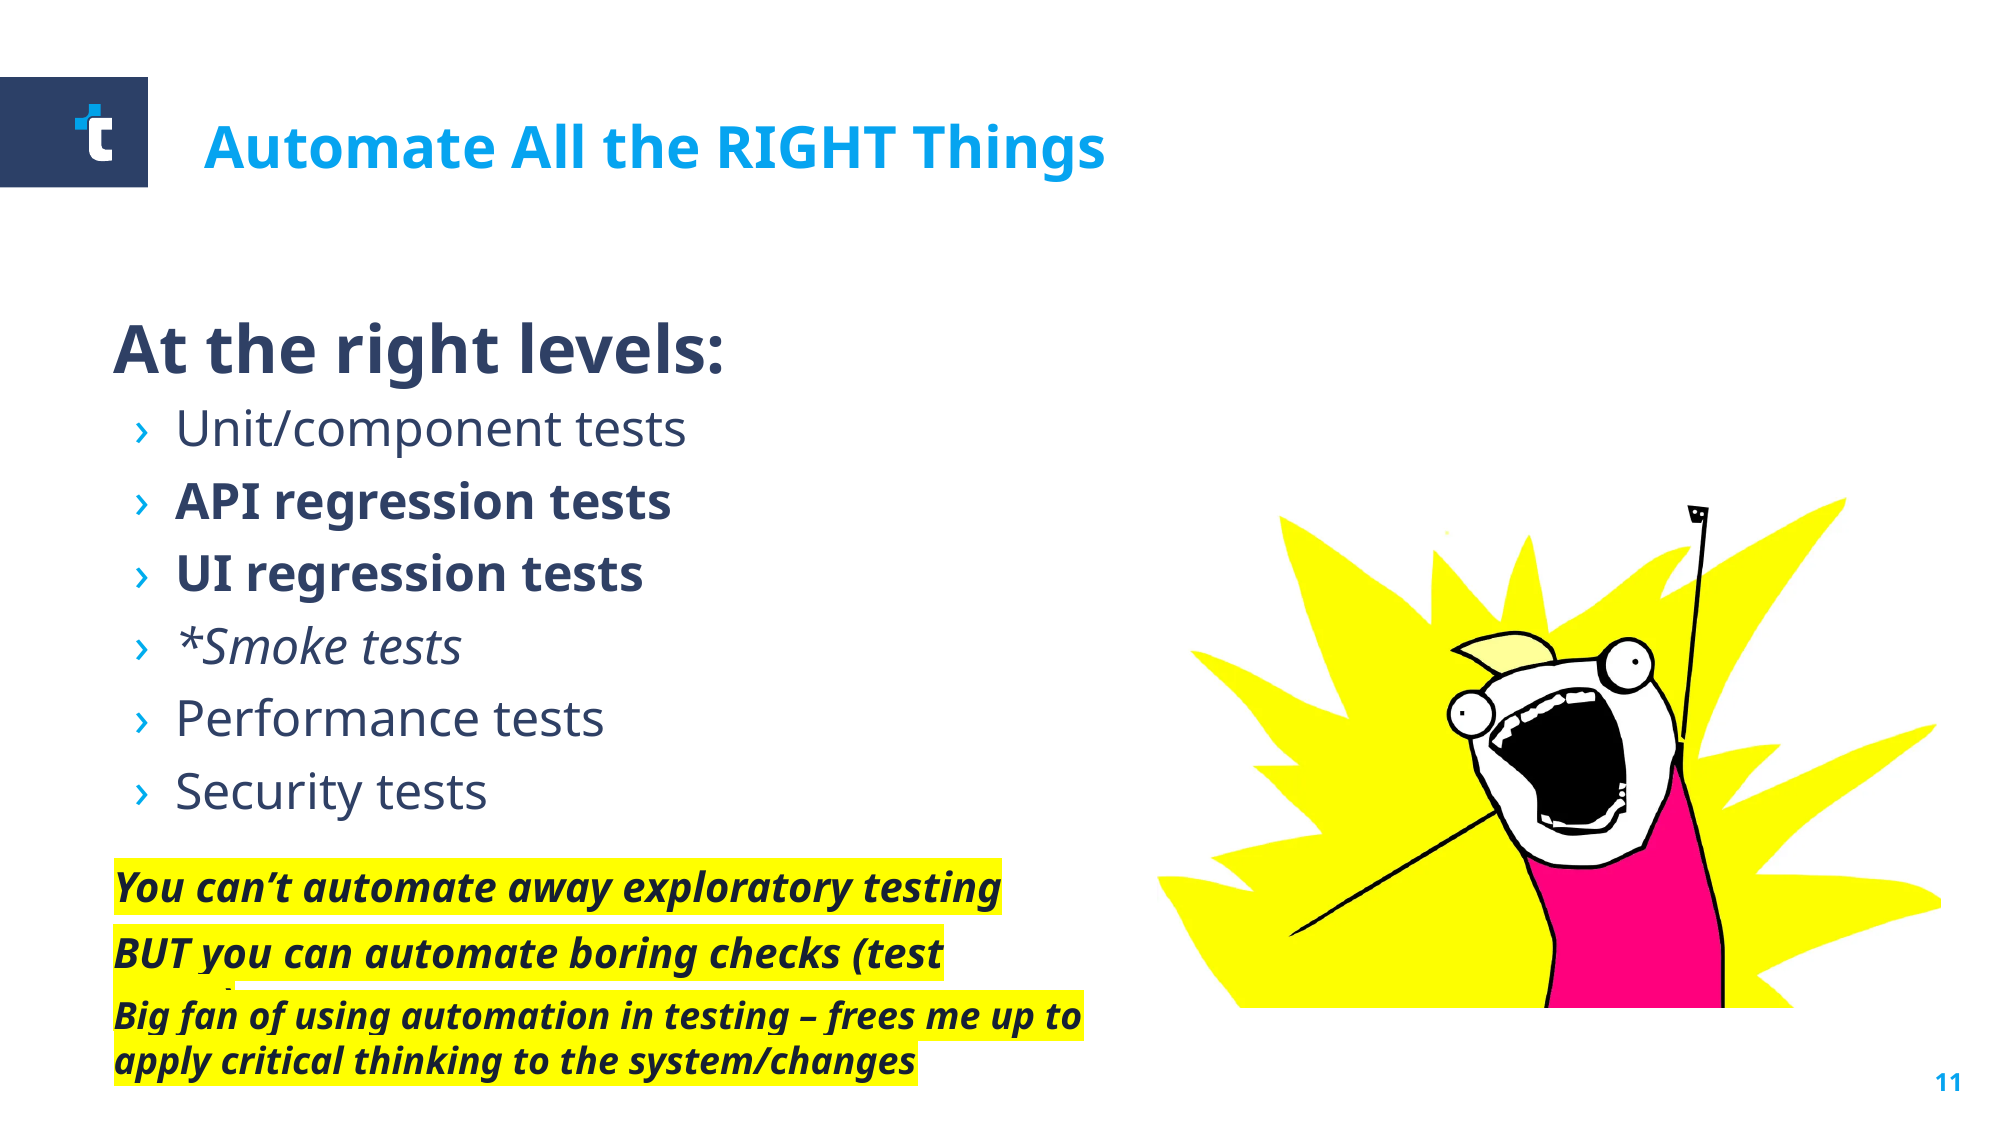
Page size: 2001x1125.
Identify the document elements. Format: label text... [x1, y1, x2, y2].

text_box Automate All the RIGHT Things [189, 102, 1787, 188]
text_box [75, 103, 112, 162]
text_box [0, 76, 149, 189]
text_box You can’t automate away exploratory testing [98, 853, 1099, 919]
slide_number 11 [1903, 1053, 1979, 1114]
text_box At the right levels: [98, 298, 1671, 394]
text_box BUT you can automate boring checks (test cases) [98, 919, 1066, 984]
picture [1156, 497, 1941, 1008]
text_box Unit/component tests API regression tests UI regression tests *Smoke tests Performance tests Security tests [133, 396, 1887, 920]
text_box Big fan of using automation in testing – frees me up to apply critical thinking to the system/changes [98, 984, 1099, 1090]
